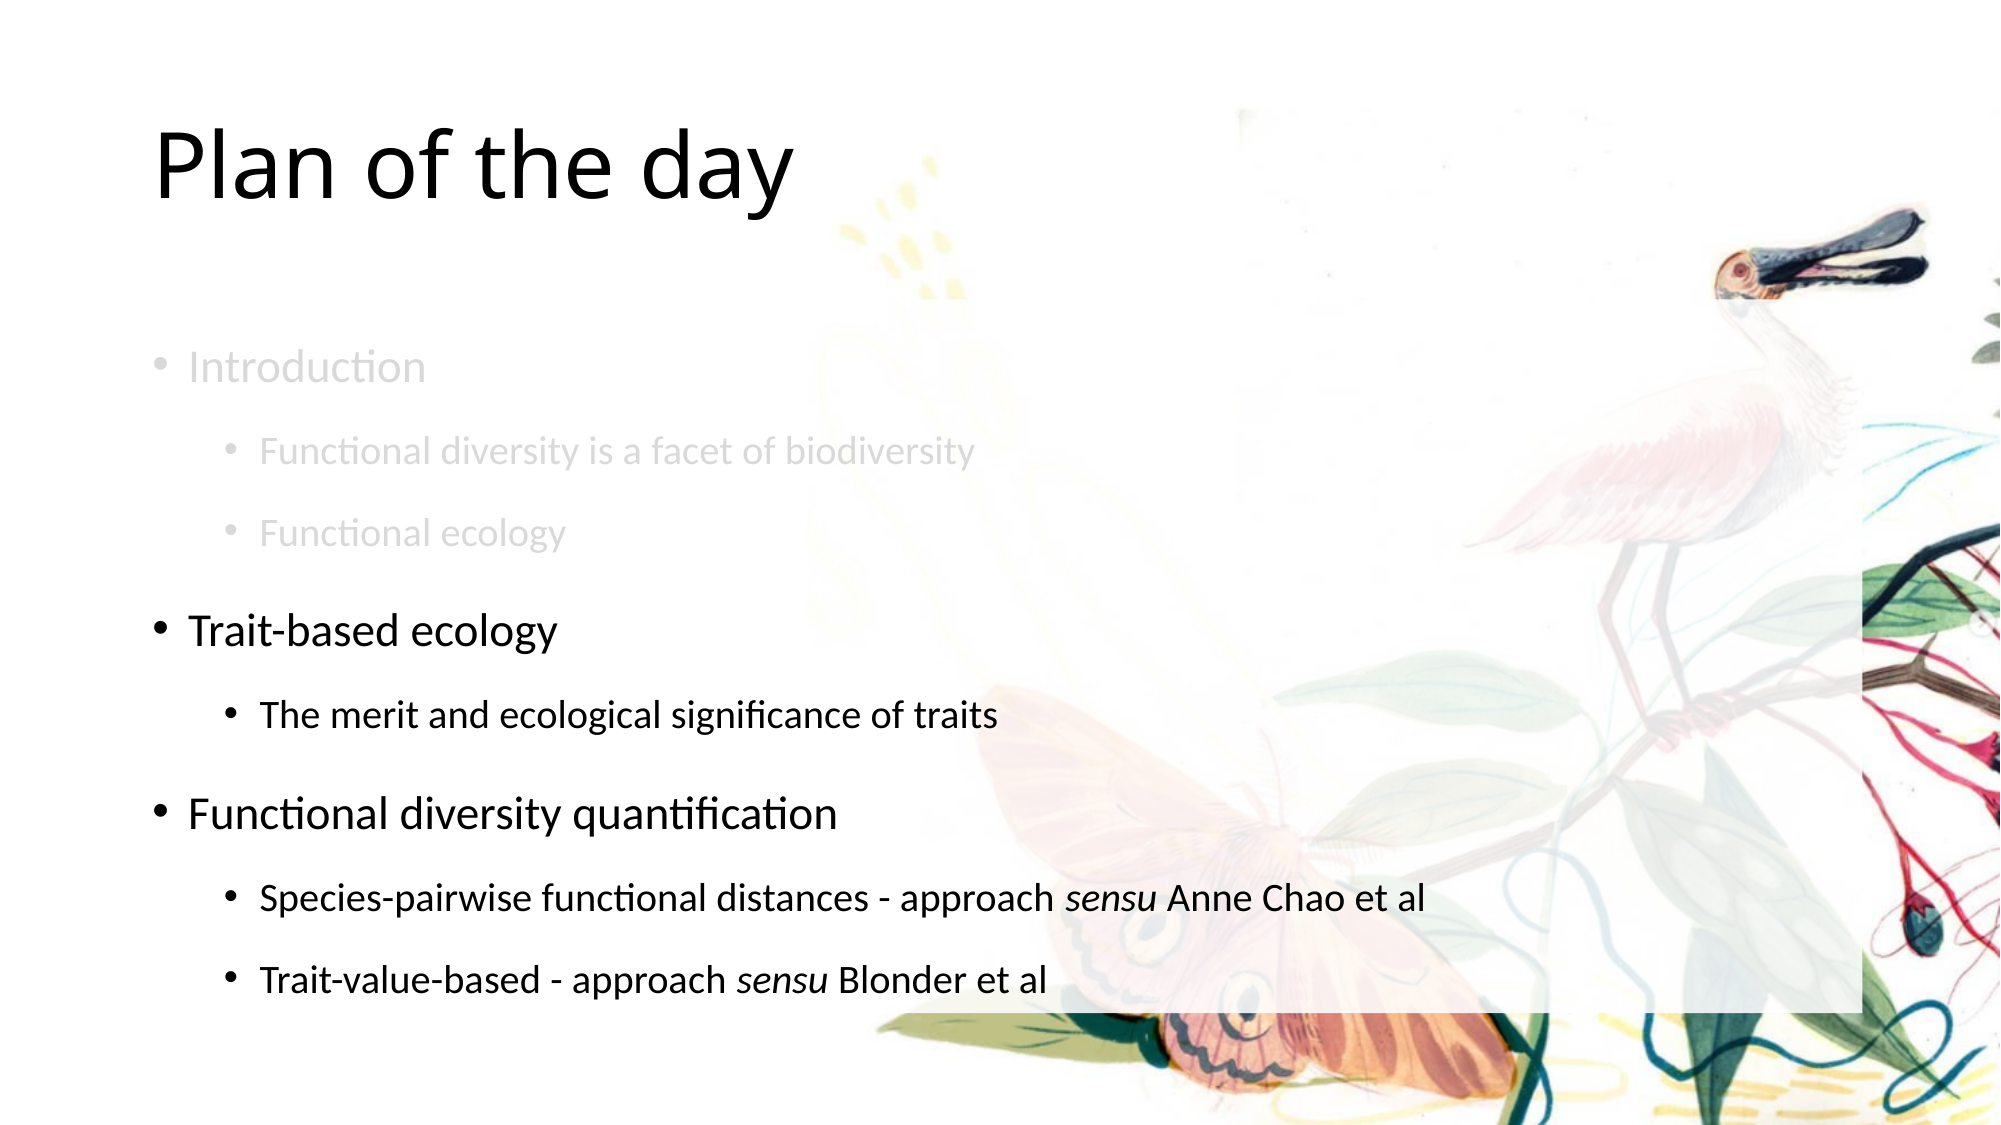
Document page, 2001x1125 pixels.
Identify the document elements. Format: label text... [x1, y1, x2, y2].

title Plan of the day [137, 59, 1863, 278]
picture [807, 82, 2000, 1125]
list Introduction Functional diversity is a facet of biodiversity Functional ecology Trait-based ecology The merit and ecological significance of traits Functional diversity quantification Species-pairwise functional distances - approach sensu Anne Chao et al Trait-value-based - approach sensu Blonder et al [137, 299, 807, 1014]
